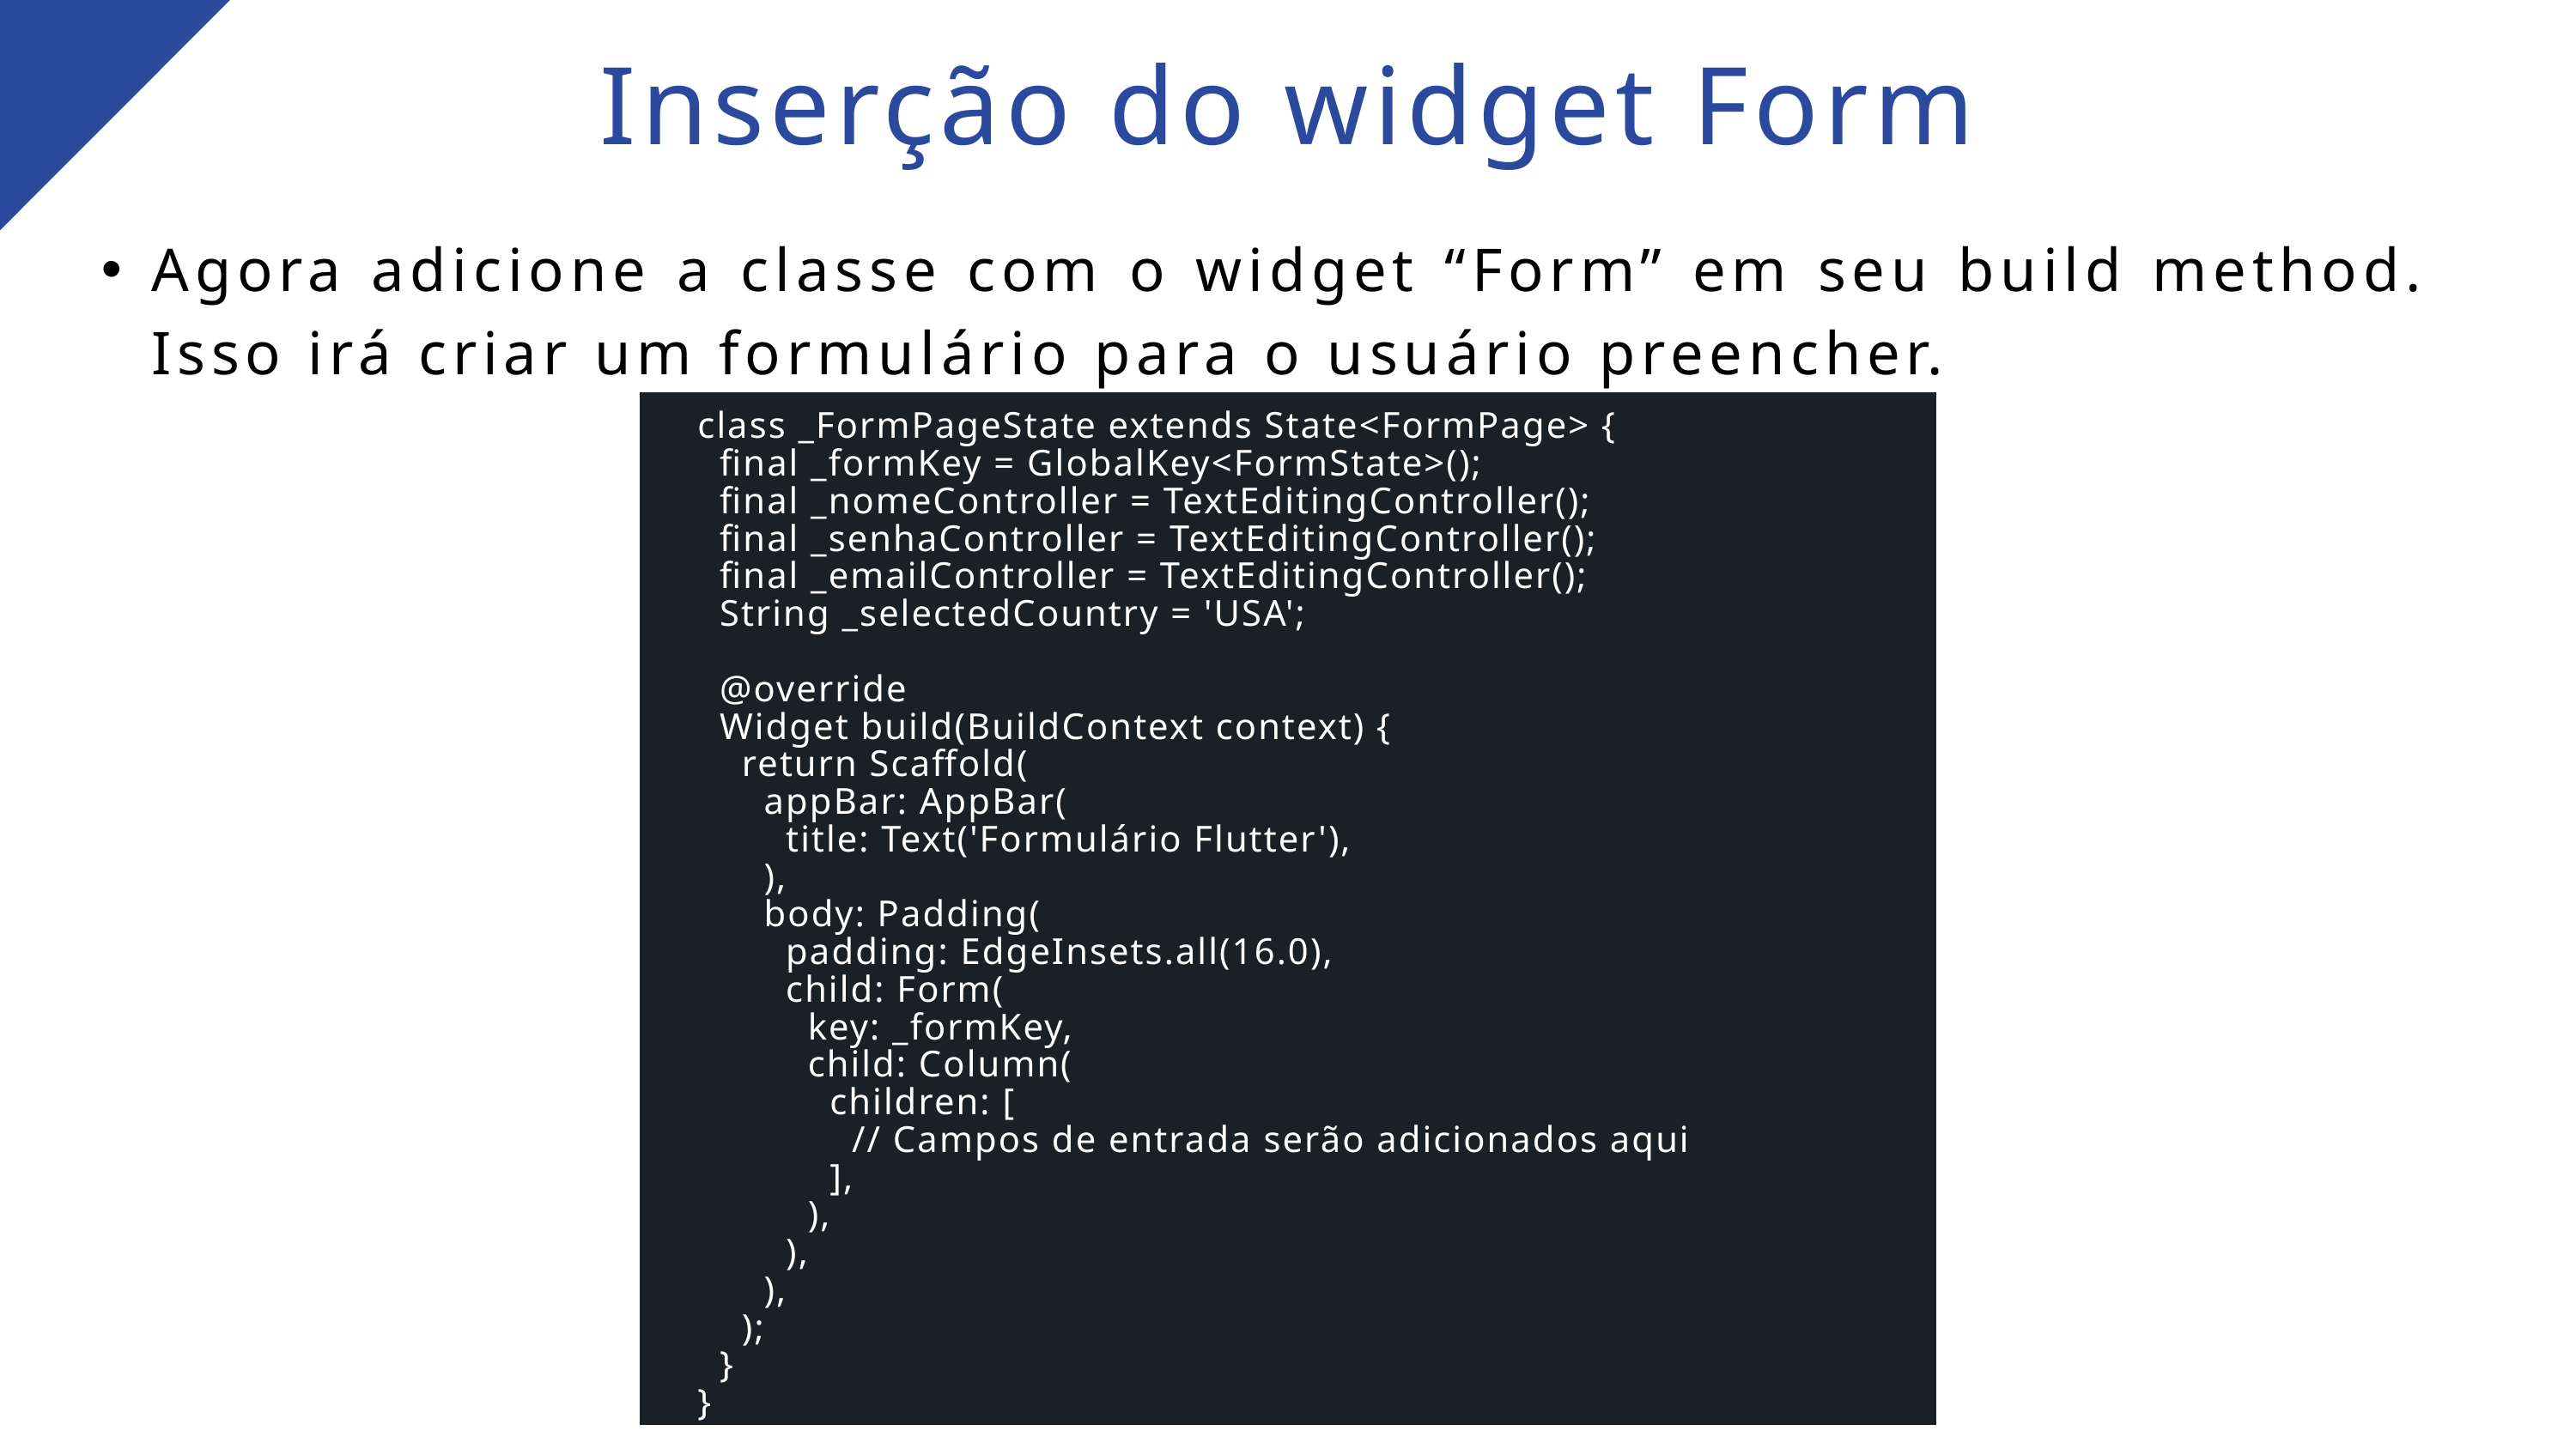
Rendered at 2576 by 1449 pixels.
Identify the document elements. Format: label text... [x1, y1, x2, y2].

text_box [0, 0, 231, 231]
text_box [639, 391, 1937, 1426]
text_box Agora adicione a classe com o widget “Form” em seu build method. Isso irá criar um formulário para o usuário preencher. [51, 221, 2432, 386]
text_box Inserção do widget Form [515, 53, 2061, 167]
